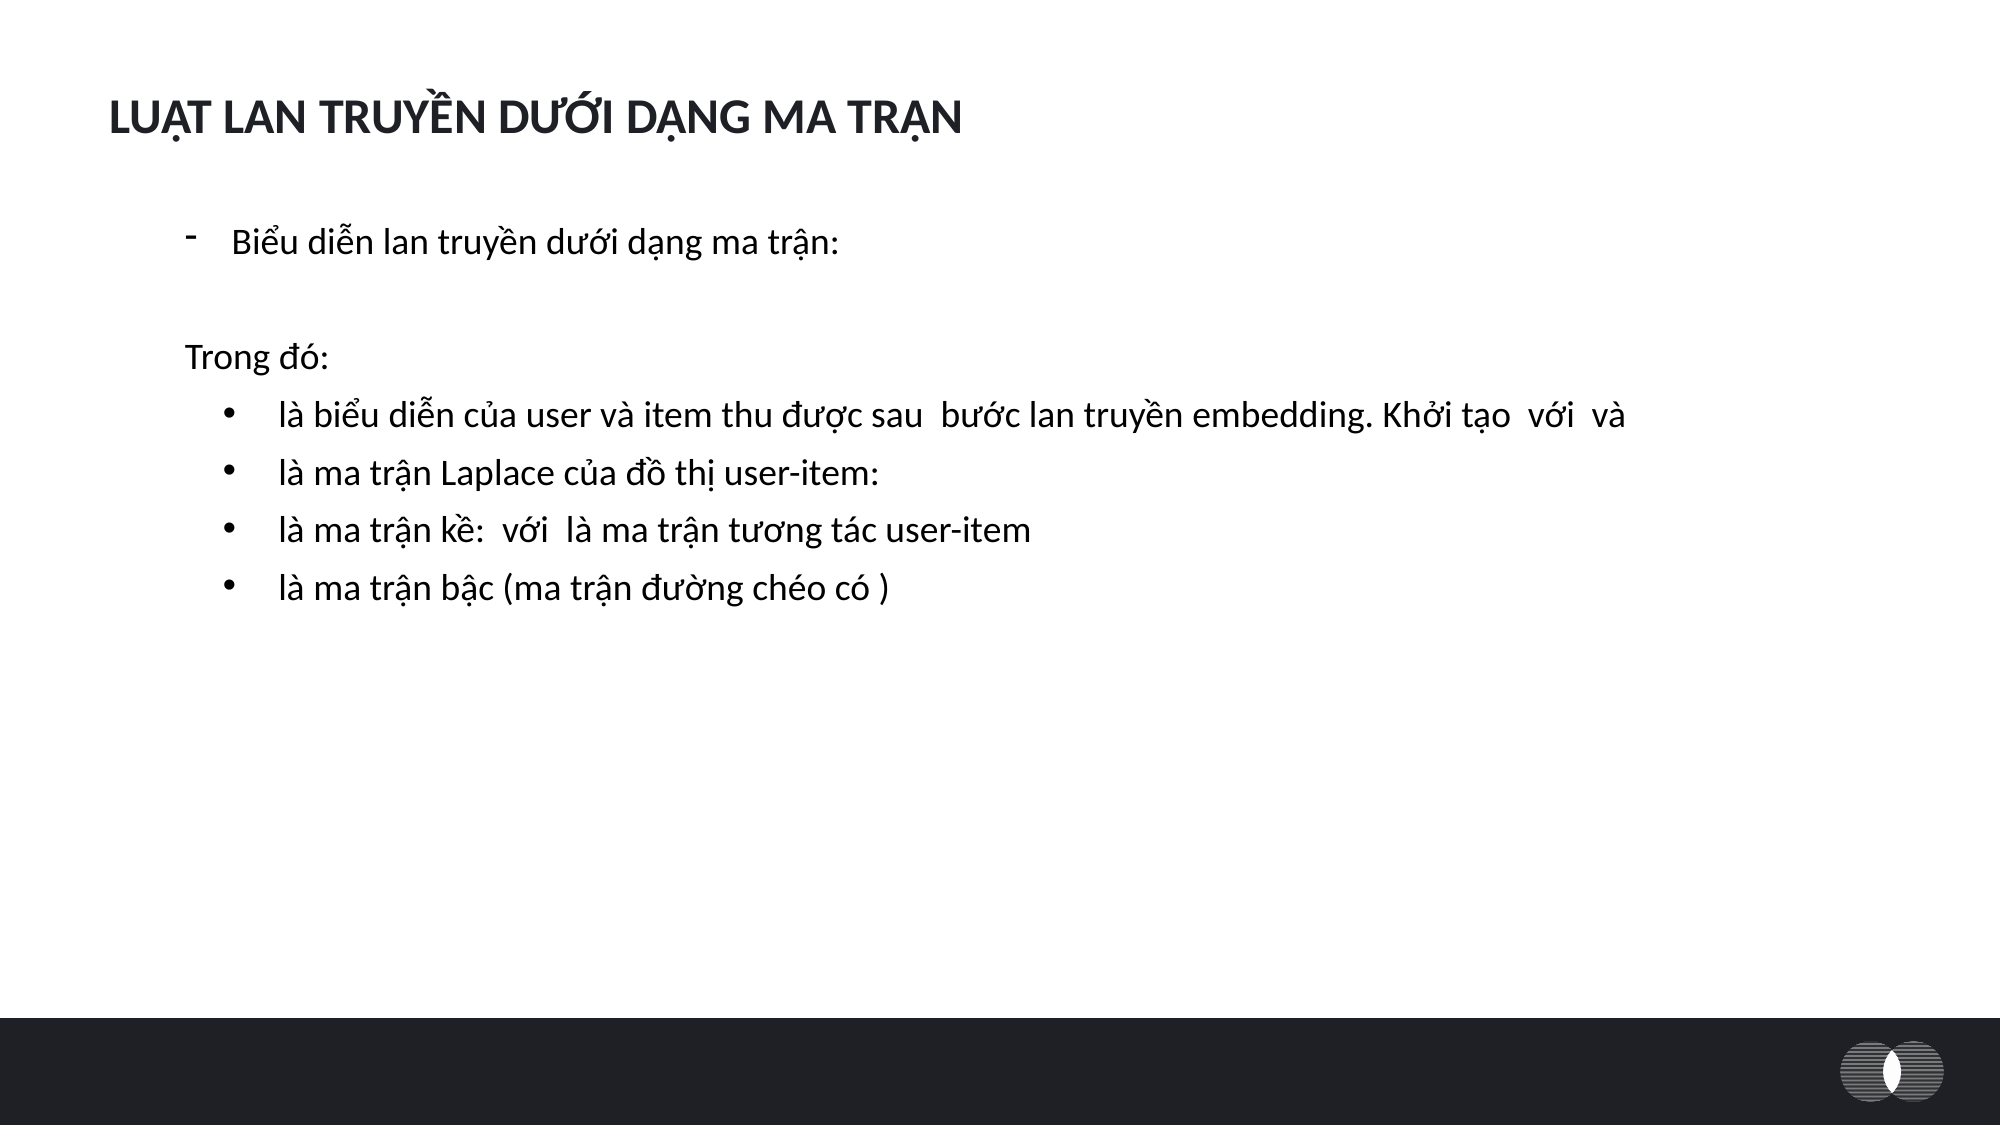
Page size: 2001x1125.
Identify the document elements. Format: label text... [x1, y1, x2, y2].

text_box [0, 1018, 2000, 1125]
text_box LUẬT LAN TRUYỀN DƯỚI DẠNG MA TRẬN [94, 76, 1415, 152]
picture [1840, 1041, 1944, 1102]
